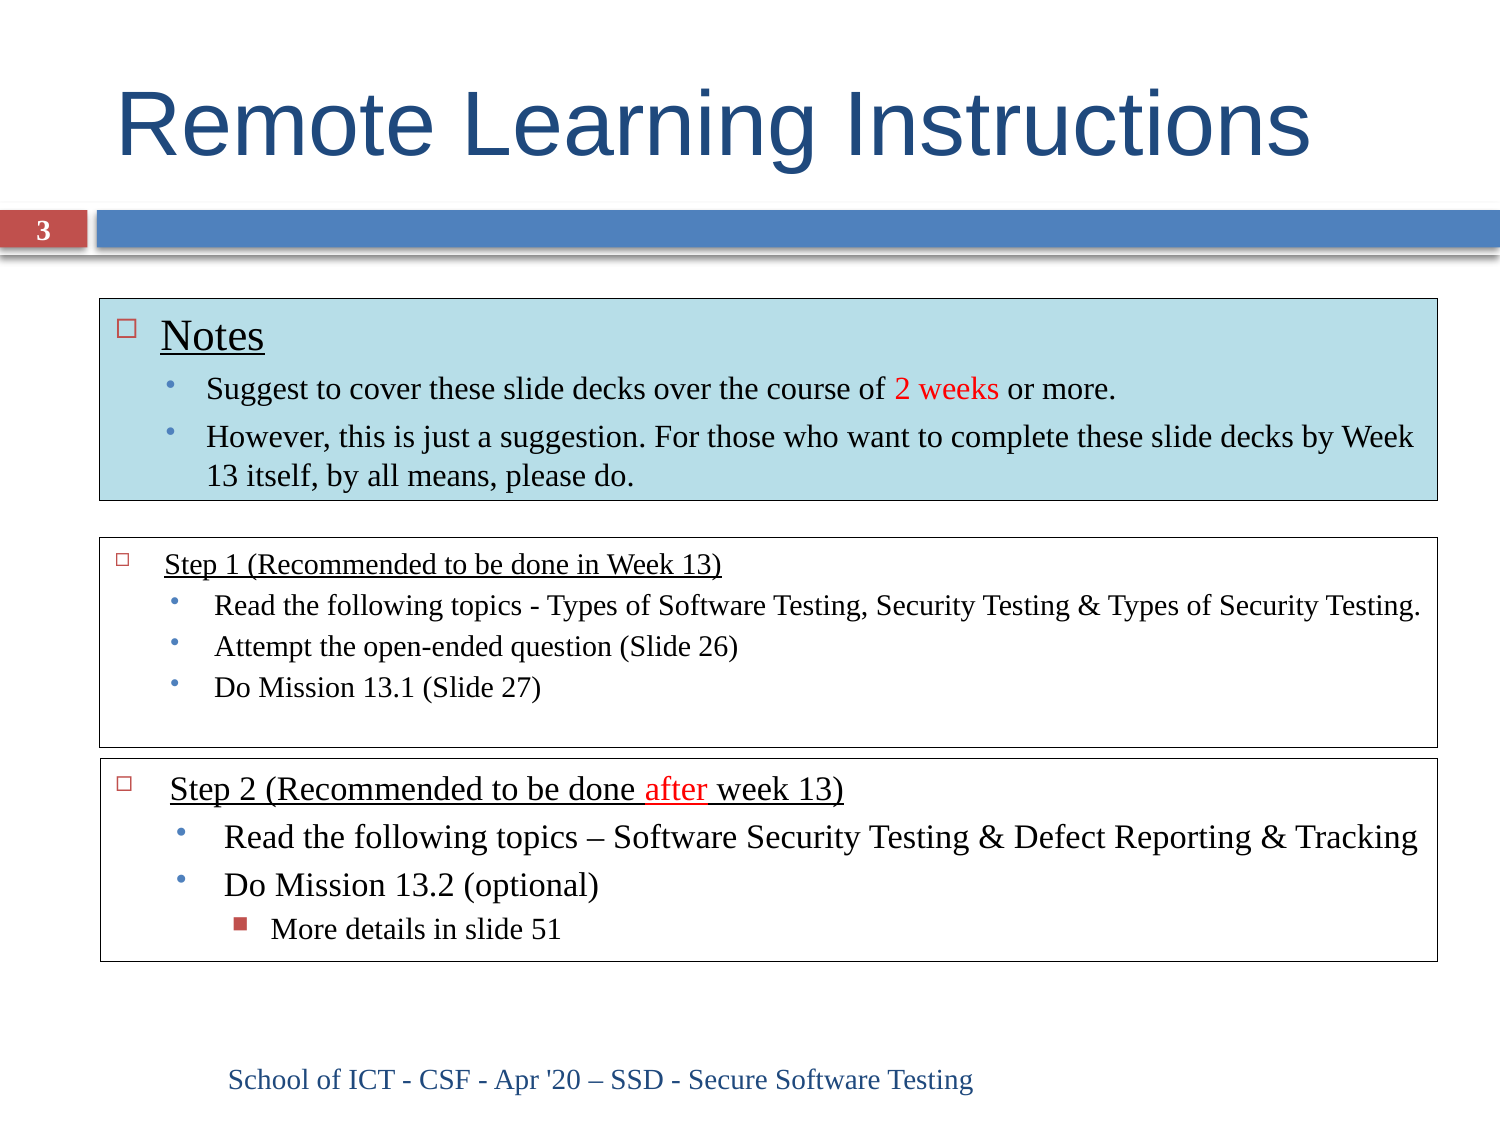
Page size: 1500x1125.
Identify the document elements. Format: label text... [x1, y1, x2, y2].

slide_number 3 [0, 208, 88, 249]
text_box Step 1 (Recommended to be done in Week 13) Read the following topics - Types of Software Testing, Security Testing & Types of Security Testing. Attempt the open-ended question (Slide 26) Do Mission 13.1 (Slide 27) [99, 537, 1438, 748]
title Remote Learning Instructions [100, 37, 1438, 200]
list Notes Suggest to cover these slide decks over the course of 2 weeks or more. However, this is just a suggestion. For those who want to complete these slide decks by Week 13 itself, by all means, please do. [99, 298, 1438, 501]
text_box Step 2 (Recommended to be done after week 13) Read the following topics – Software Security Testing & Defect Reporting & Tracking Do Mission 13.2 (optional) More details in slide 51 [100, 758, 1438, 962]
footer School of ICT - CSF - Apr '20 – SSD - Secure Software Testing [99, 1048, 990, 1108]
